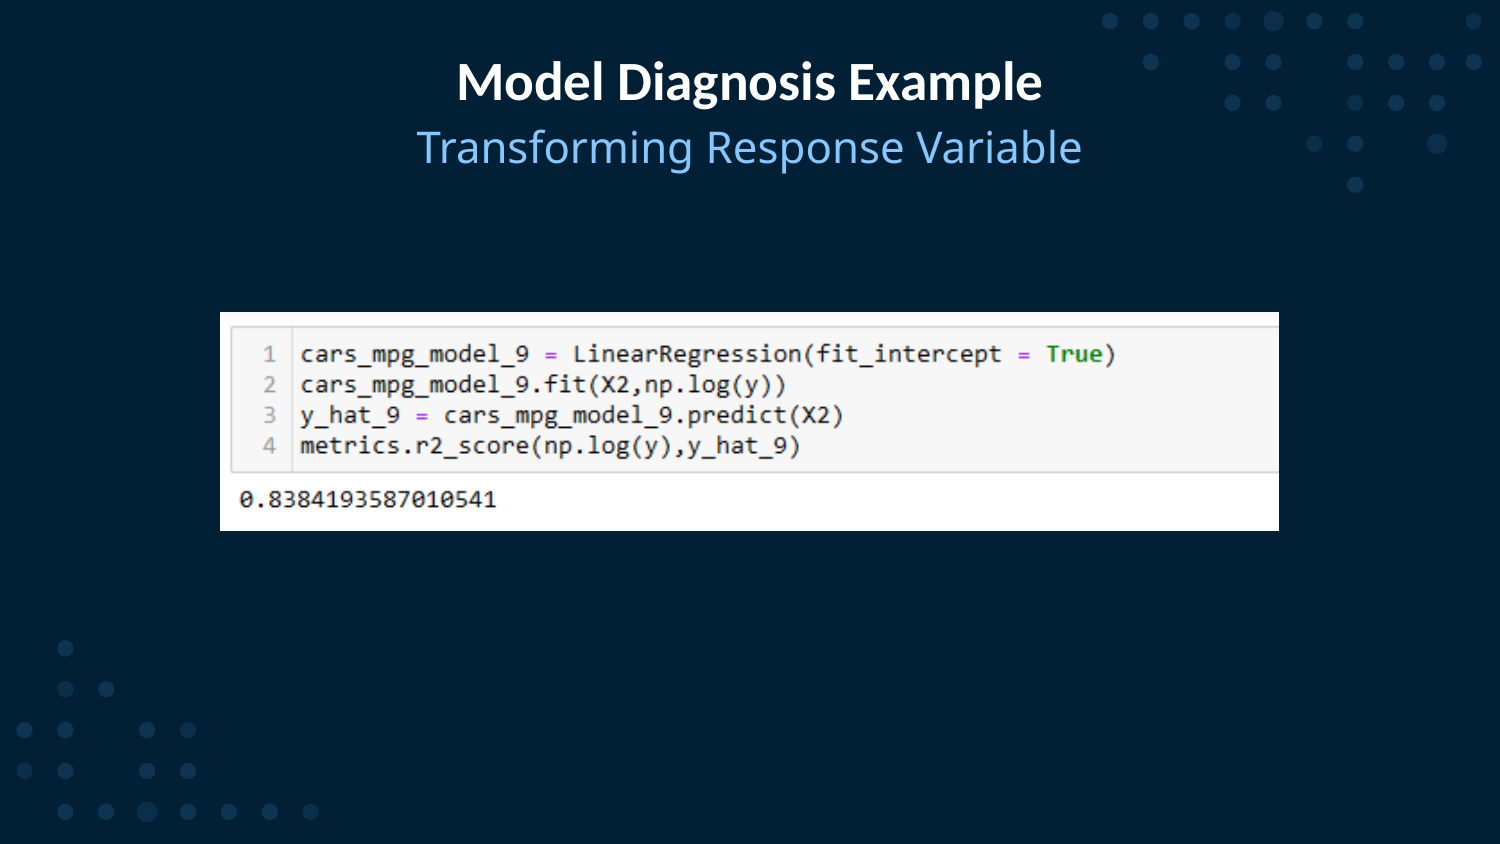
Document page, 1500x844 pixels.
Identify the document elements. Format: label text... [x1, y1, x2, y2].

picture [220, 312, 1279, 531]
list Transforming Response Variable [103, 120, 1397, 196]
title Model Diagnosis Example [103, 44, 1397, 120]
